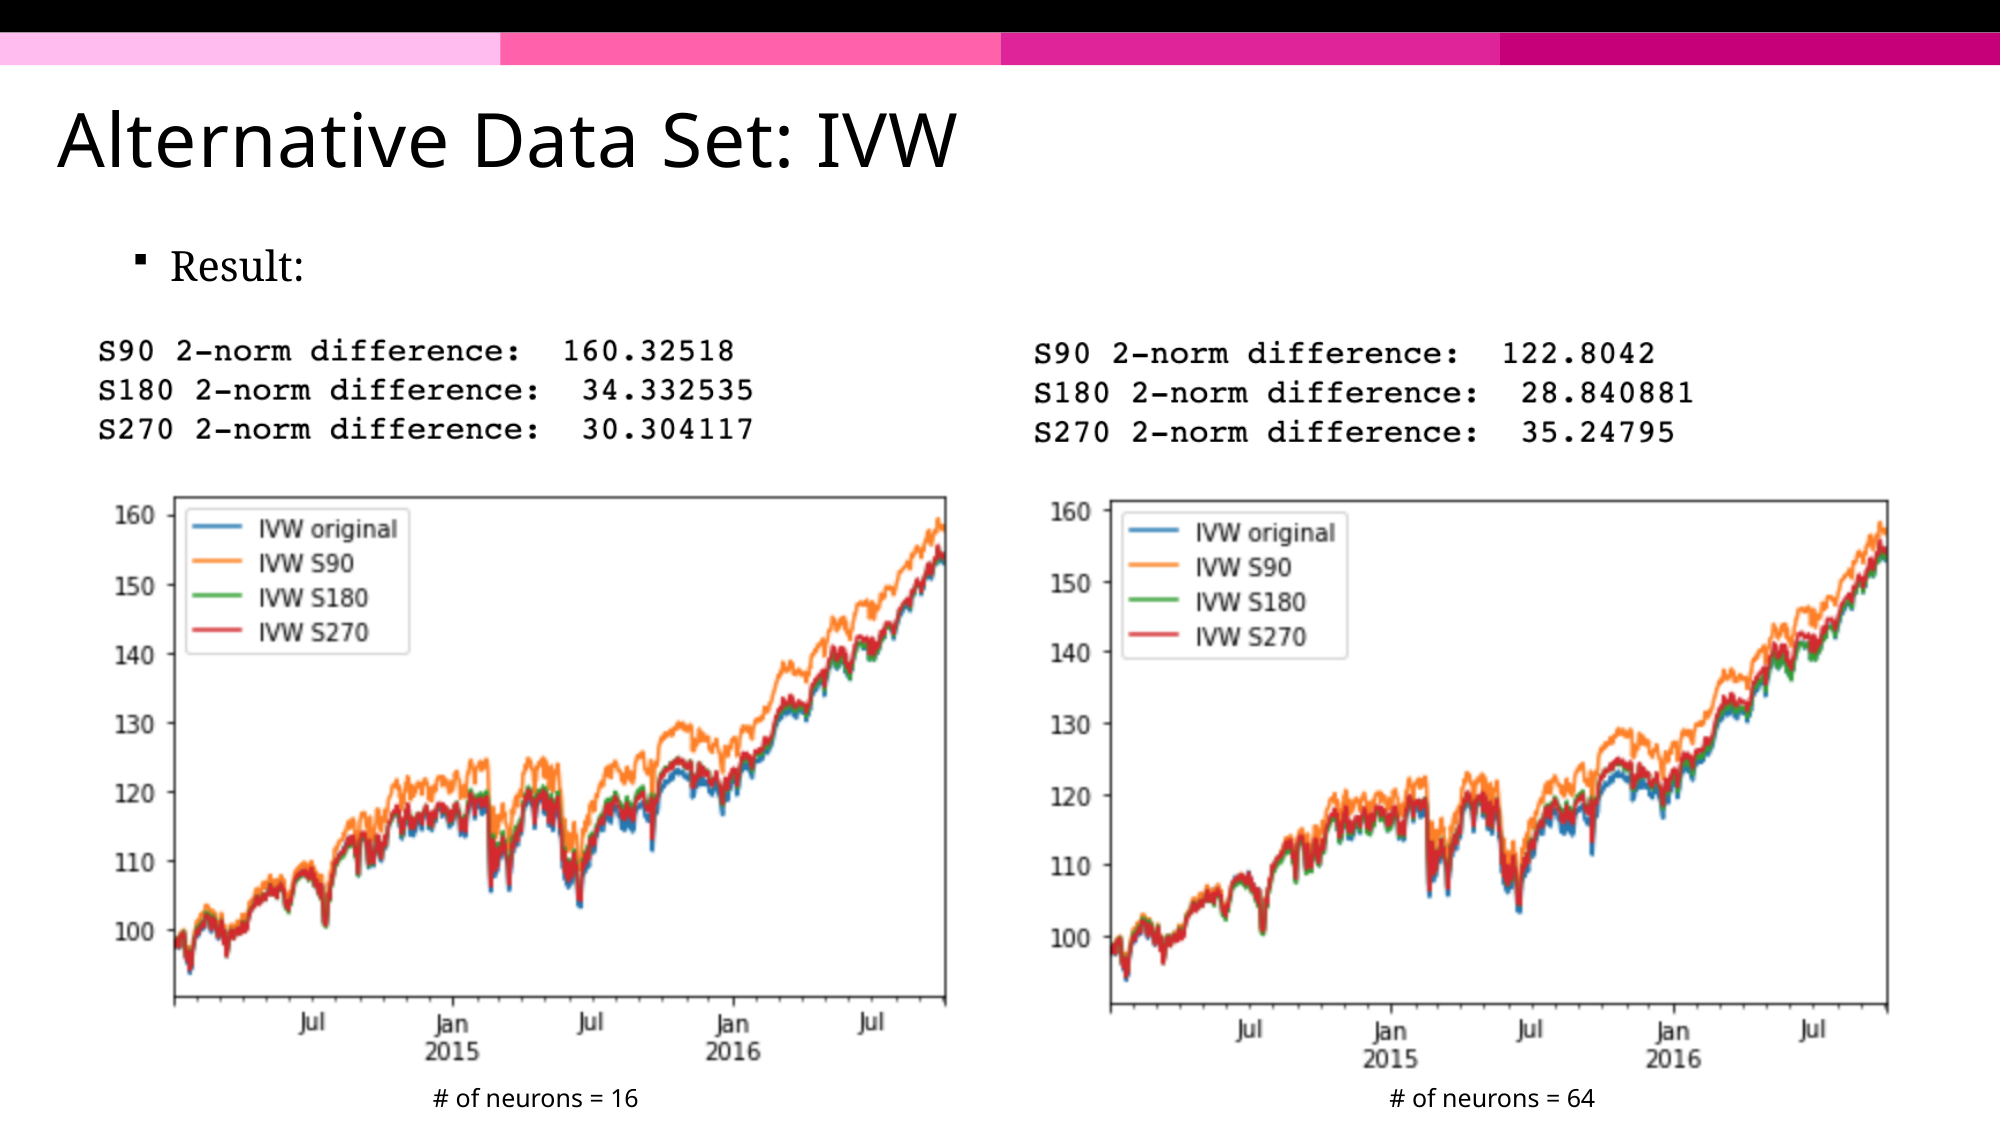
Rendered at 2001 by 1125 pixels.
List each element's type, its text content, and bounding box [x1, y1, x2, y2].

picture [1024, 326, 2001, 1125]
footer # of neurons = 16 [417, 1077, 1276, 1119]
text_box # of neurons = 64 [1374, 1076, 2000, 1118]
picture [70, 326, 995, 1081]
title Alternative Data Set: IVW [42, 71, 1941, 219]
list Result: [42, 231, 1941, 986]
